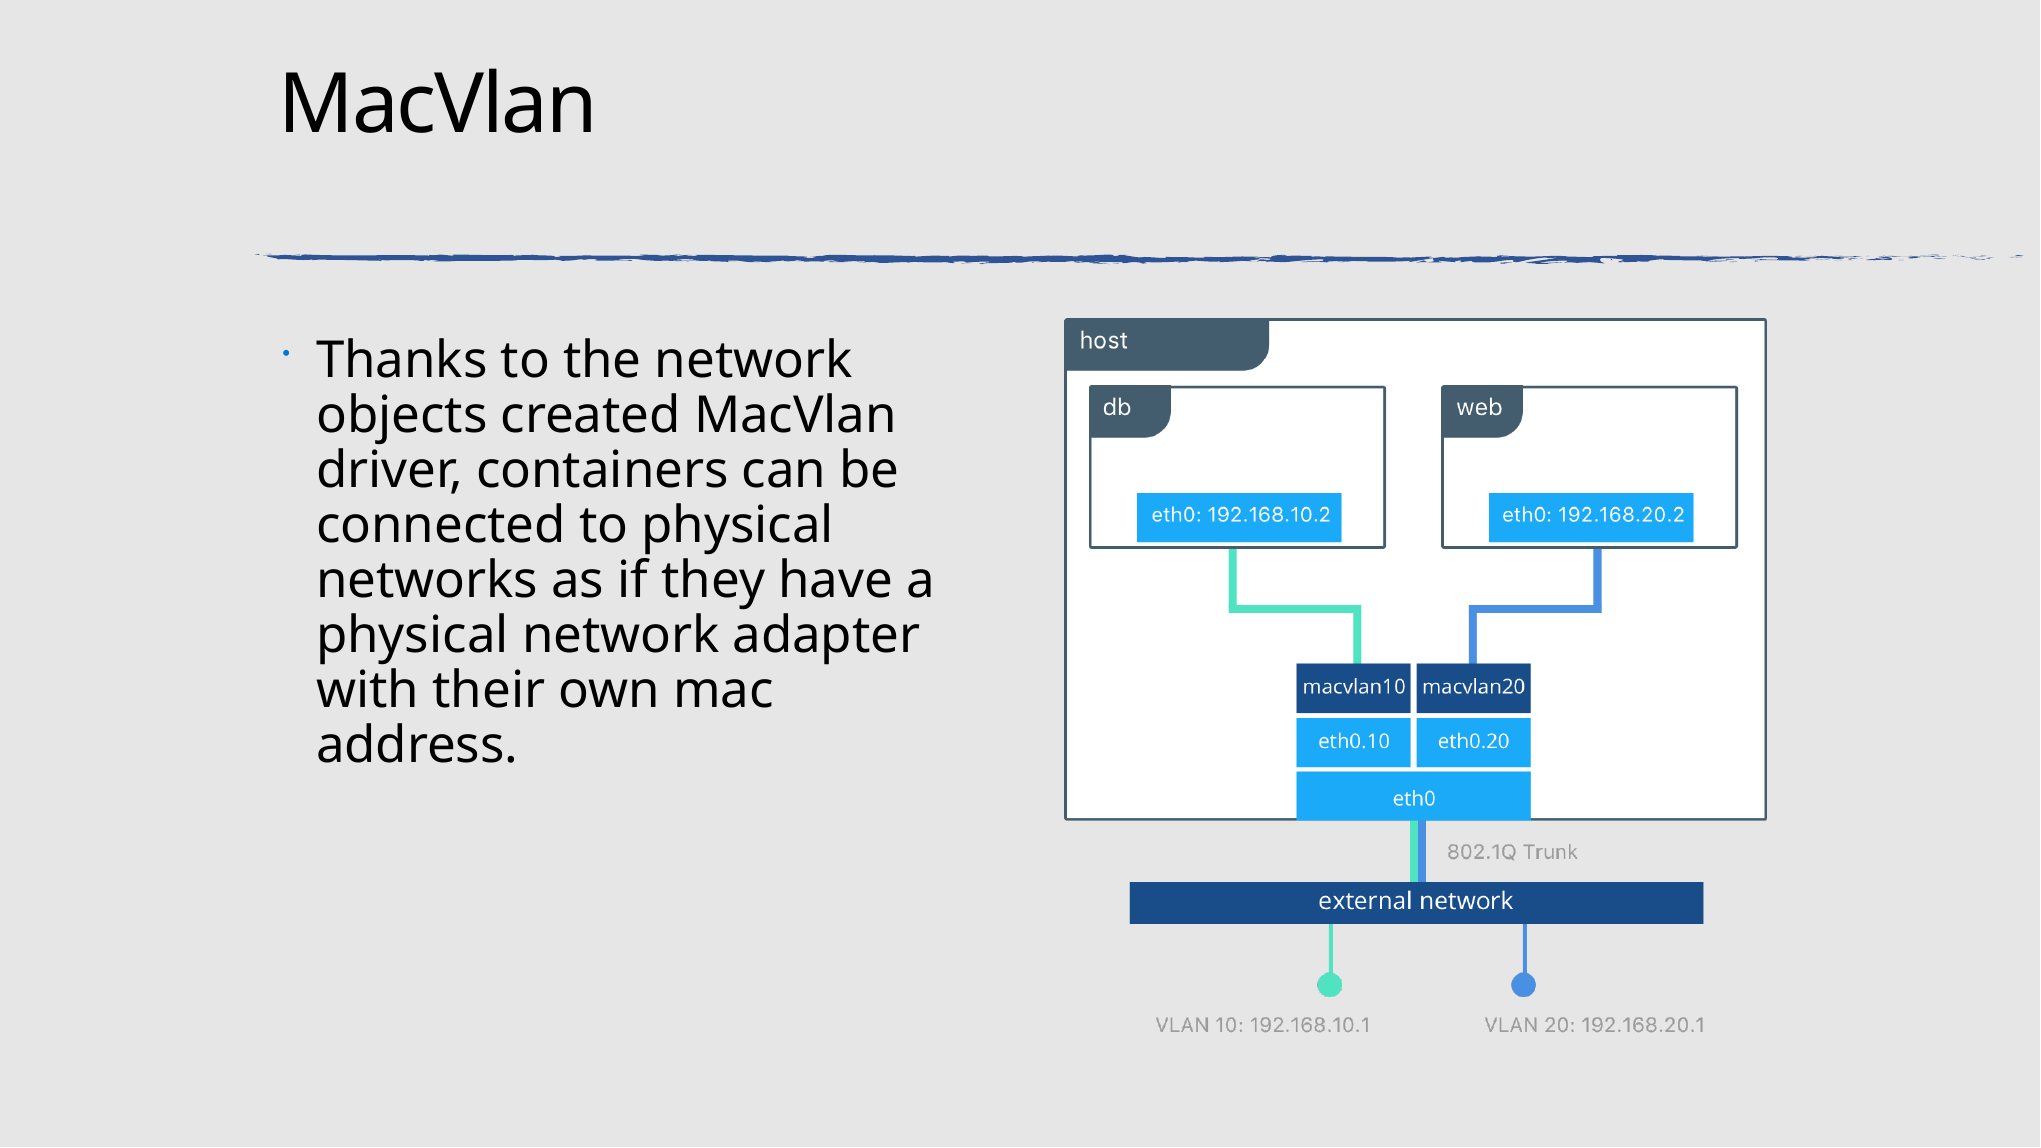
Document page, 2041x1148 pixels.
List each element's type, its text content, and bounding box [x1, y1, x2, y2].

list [1064, 318, 1767, 1033]
title MacVlan [254, 45, 1786, 217]
list Thanks to the network objects created MacVlan driver, containers can be connected to physical networks as if they have a physical network adapter with their own mac address. [254, 318, 995, 1033]
